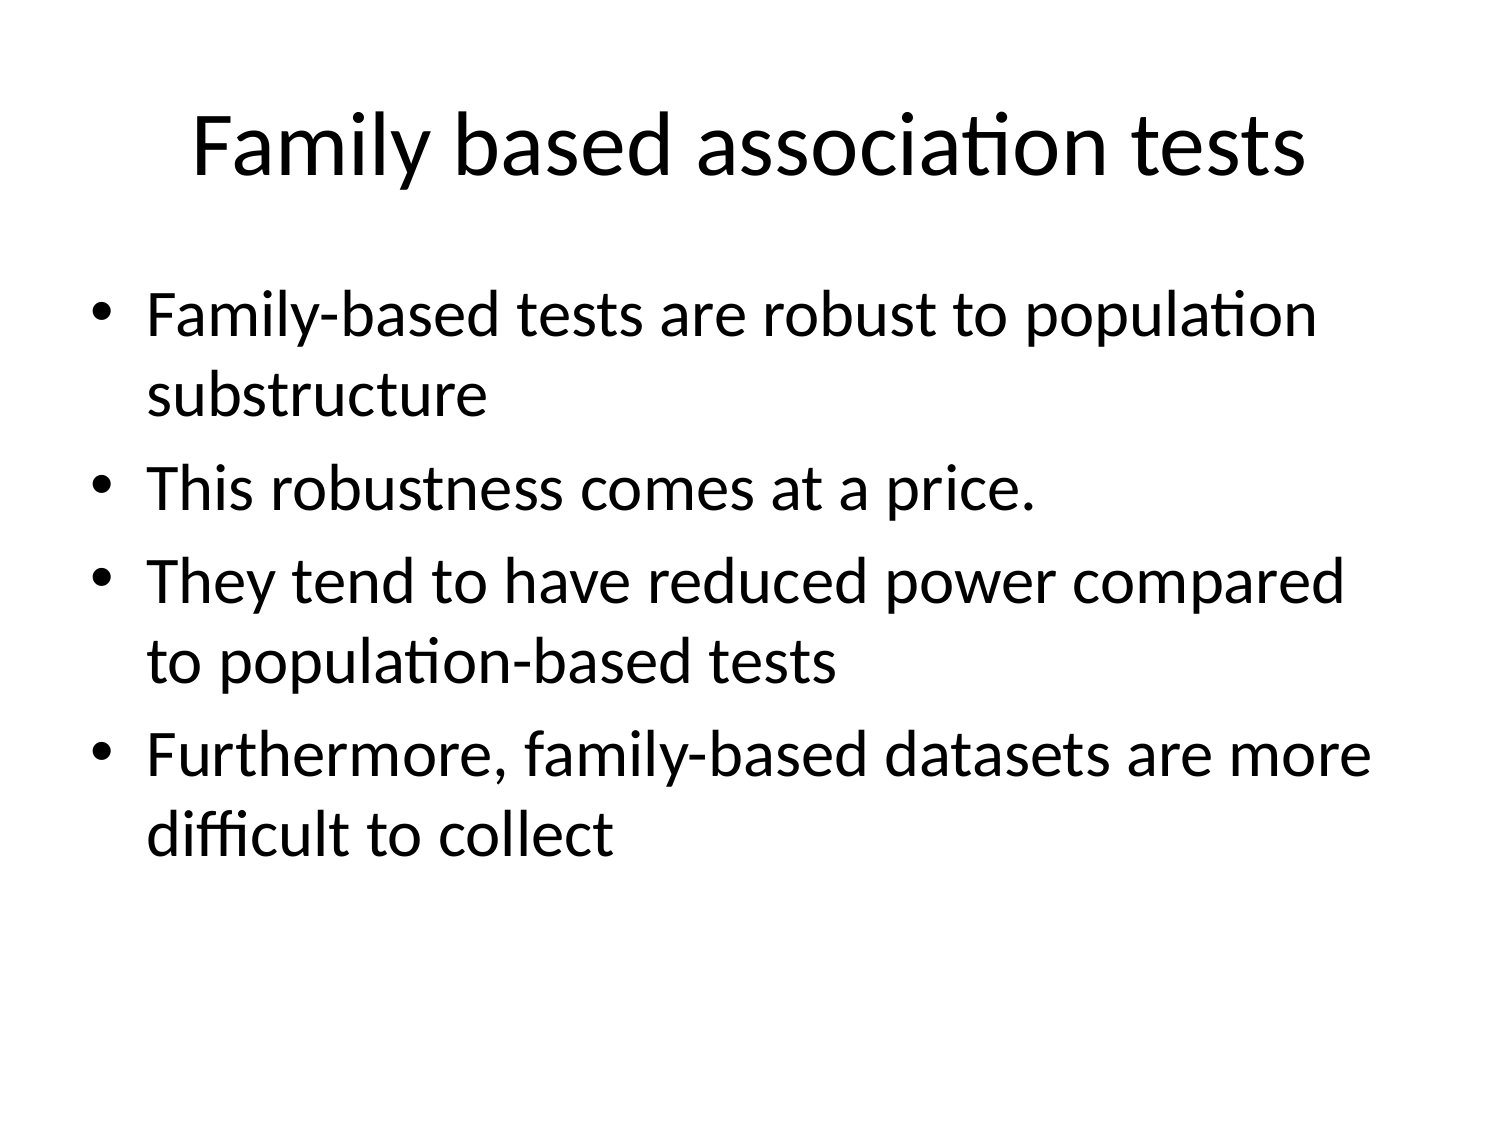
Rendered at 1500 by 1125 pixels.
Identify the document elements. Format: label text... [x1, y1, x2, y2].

list Family-based tests are robust to population substructure This robustness comes at a price. They tend to have reduced power compared to population-based tests Furthermore, family-based datasets are more difficult to collect [75, 262, 1425, 1005]
title Family based association tests [75, 45, 1425, 233]
